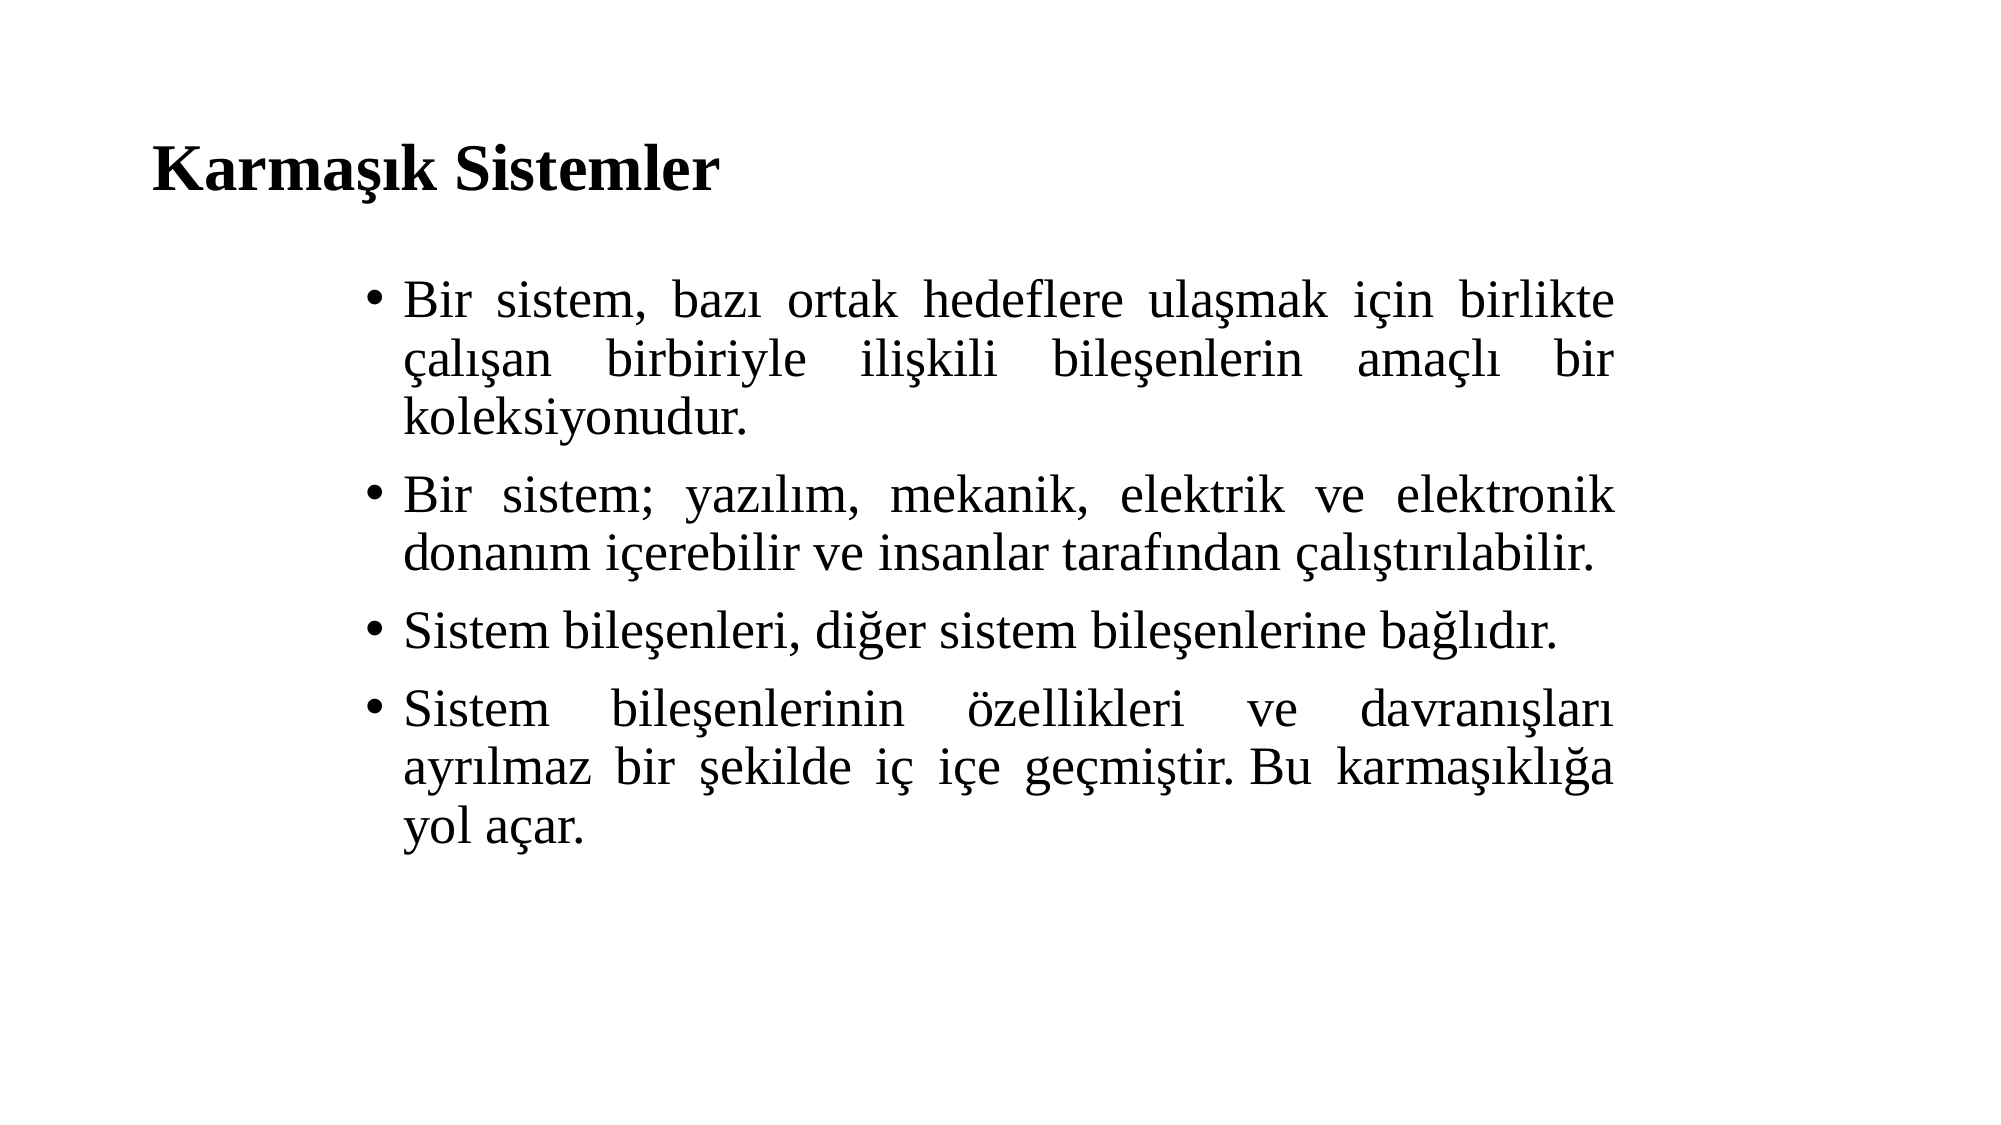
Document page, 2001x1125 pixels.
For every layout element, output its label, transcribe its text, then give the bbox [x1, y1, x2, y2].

title Karmaşık Sistemler [137, 59, 1863, 278]
list Bir sistem, bazı ortak hedeflere ulaşmak için birlikte çalışan birbiriyle ilişkili bileşenlerin amaçlı bir koleksiyonudur. Bir sistem; yazılım, mekanik, elektrik ve elektronik donanım içerebilir ve insanlar tarafından çalıştırılabilir. Sistem bileşenleri, diğer sistem bileşenlerine bağlıdır. Sistem bileşenlerinin özellikleri ve davranışları ayrılmaz bir şekilde iç içe geçmiştir. Bu karmaşıklığa yol açar. [350, 263, 1631, 941]
